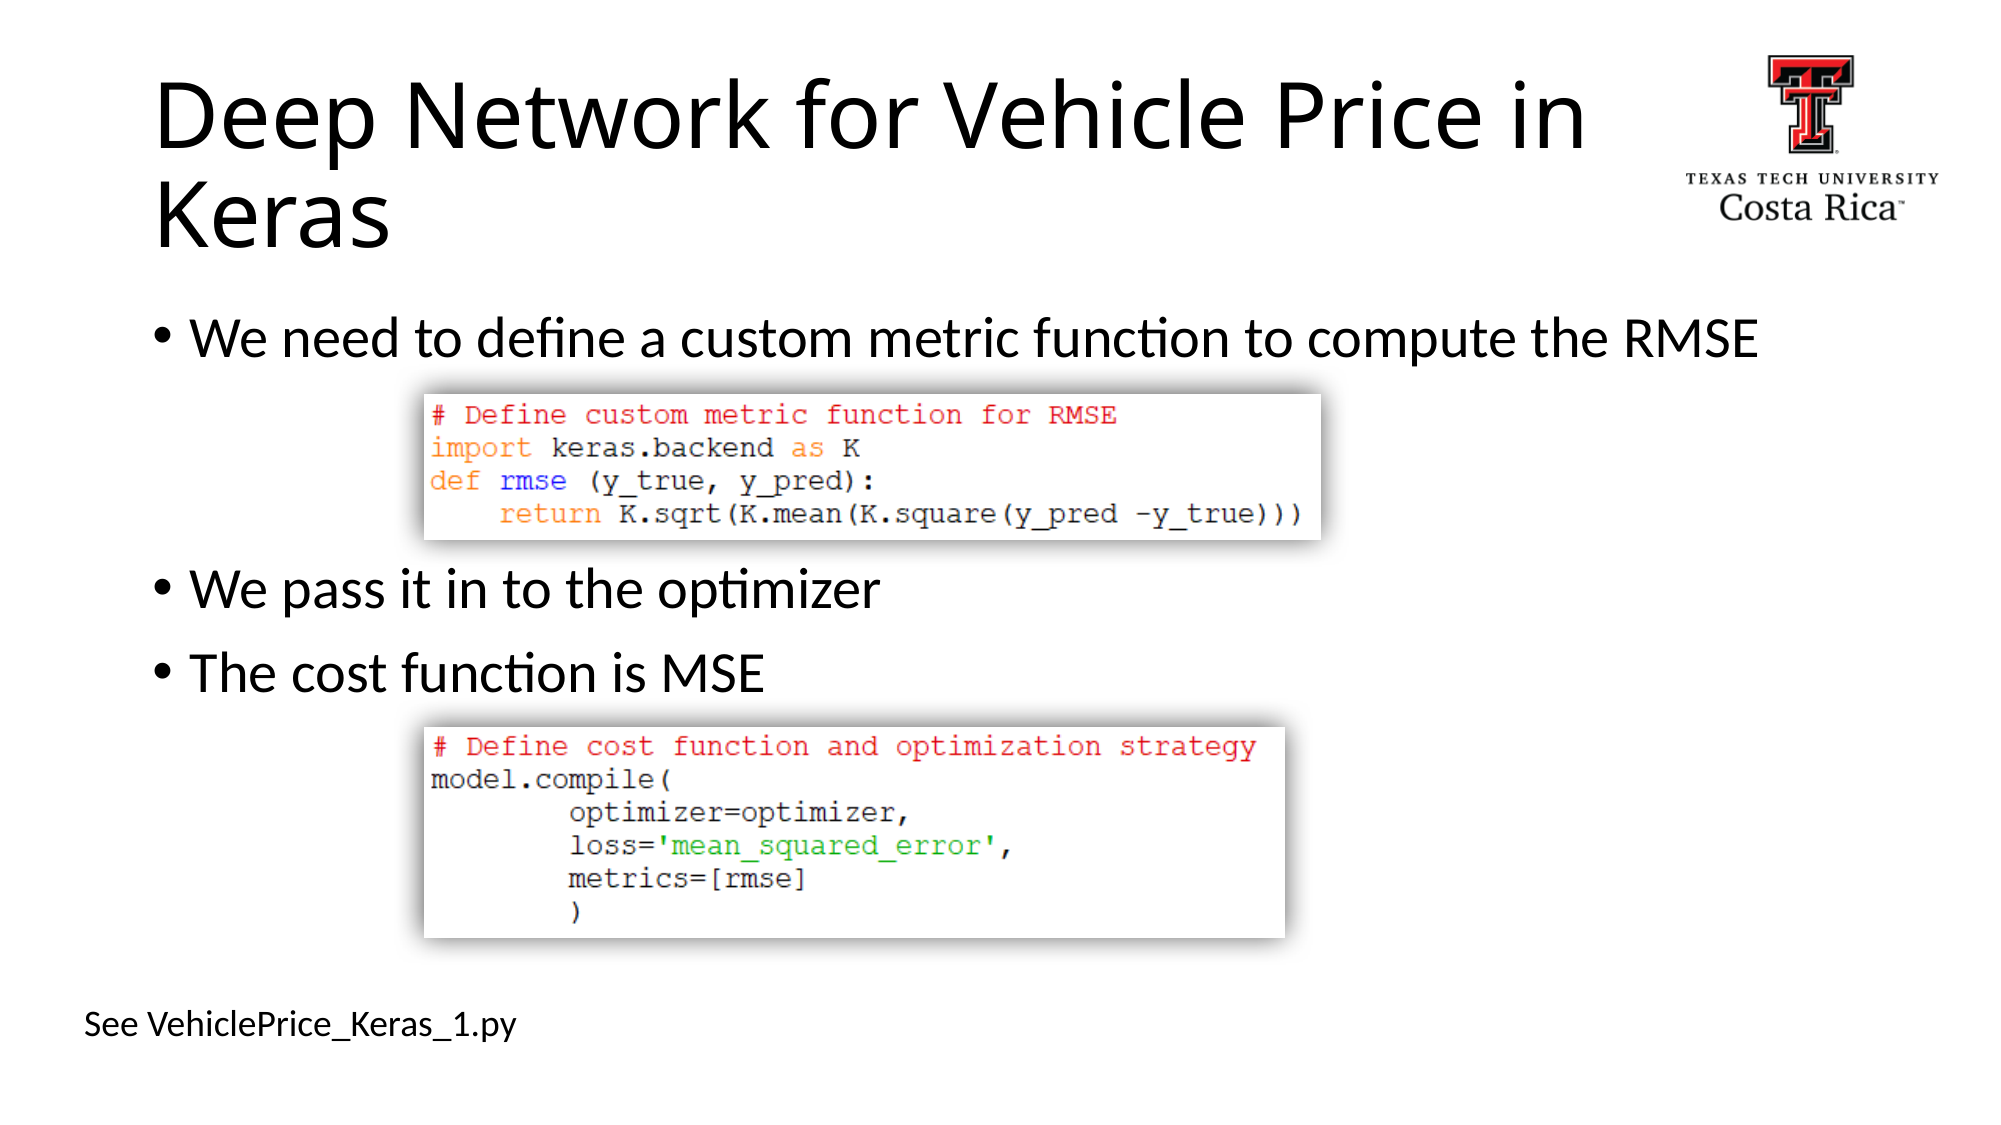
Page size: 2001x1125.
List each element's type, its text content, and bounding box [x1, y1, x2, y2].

picture [424, 727, 1286, 938]
title Deep Network for Vehicle Price in Keras [137, 59, 1863, 278]
text_box See VehiclePrice_Keras_1.py [69, 991, 638, 1052]
list We need to define a custom metric function to compute the RMSE We pass it in to the optimizer The cost function is MSE [137, 299, 1863, 1014]
picture [424, 394, 1321, 540]
picture [1664, 30, 1964, 251]
